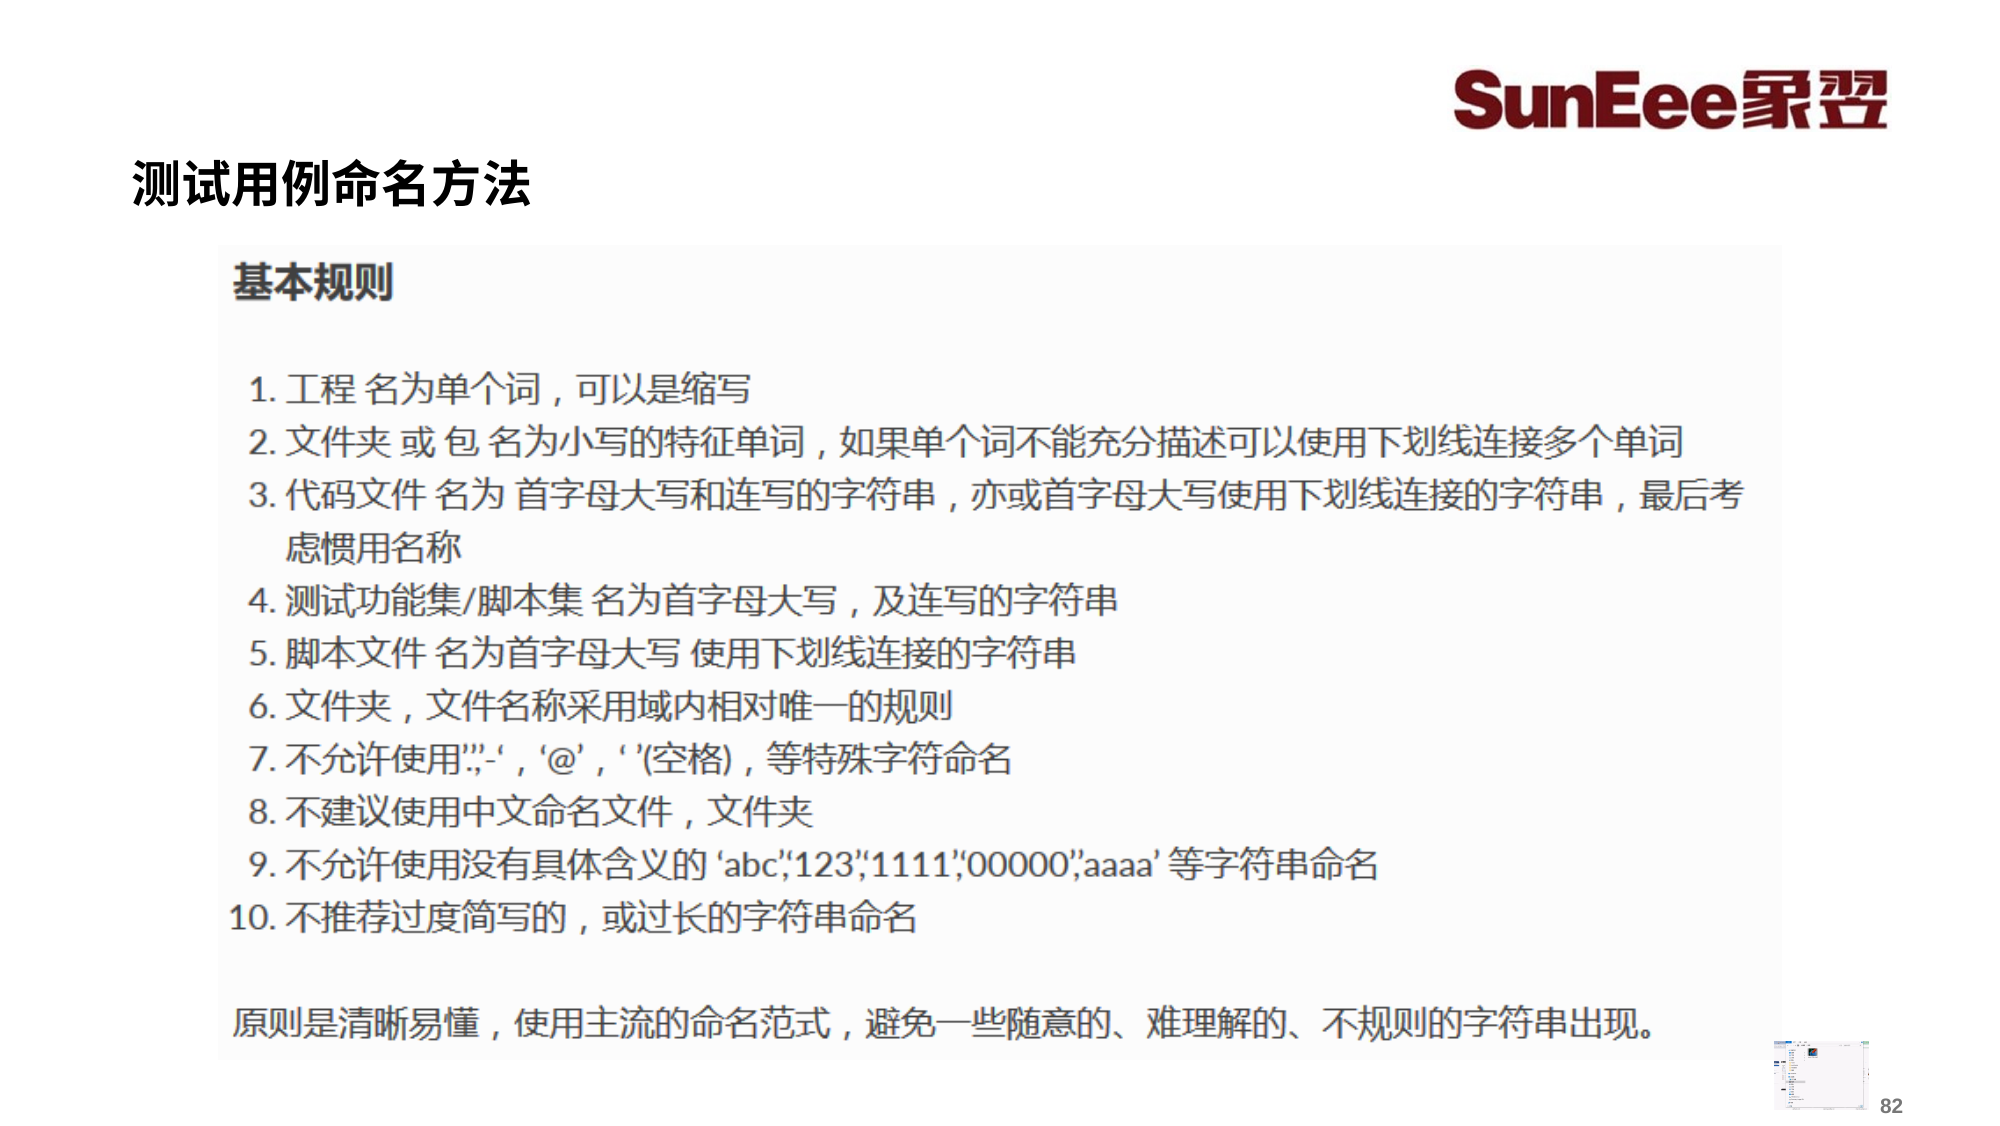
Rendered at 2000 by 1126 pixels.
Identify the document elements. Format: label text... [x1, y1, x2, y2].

title 测试用例命名方法 [116, 124, 1697, 221]
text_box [1773, 1040, 1870, 1111]
slide_number 82 [1507, 1084, 1925, 1122]
picture [1447, 65, 1892, 132]
picture [217, 245, 1782, 1060]
